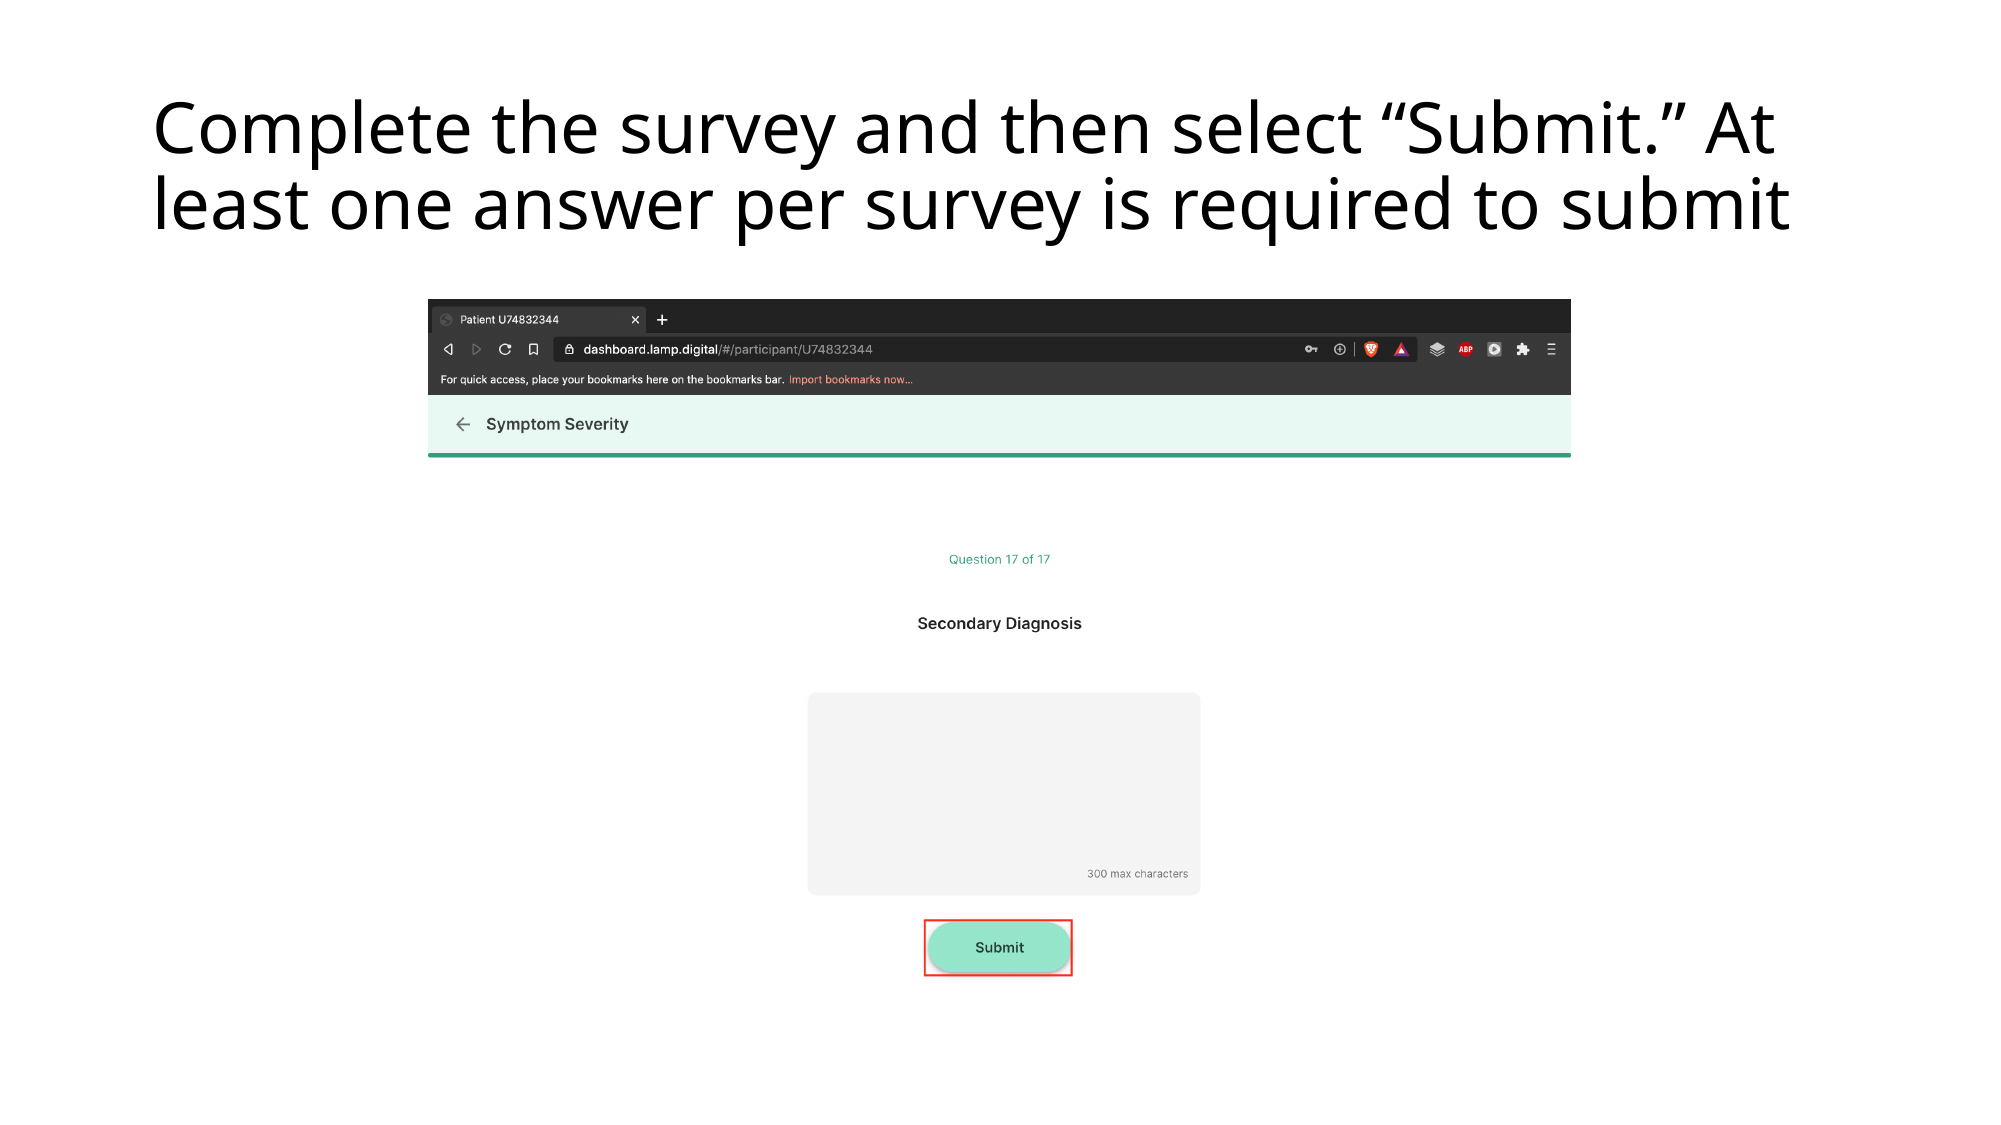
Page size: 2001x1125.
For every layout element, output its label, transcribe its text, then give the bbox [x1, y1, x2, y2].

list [428, 299, 1572, 1014]
title Complete the survey and then select “Submit.” At least one answer per survey is required to submit [137, 59, 1863, 278]
